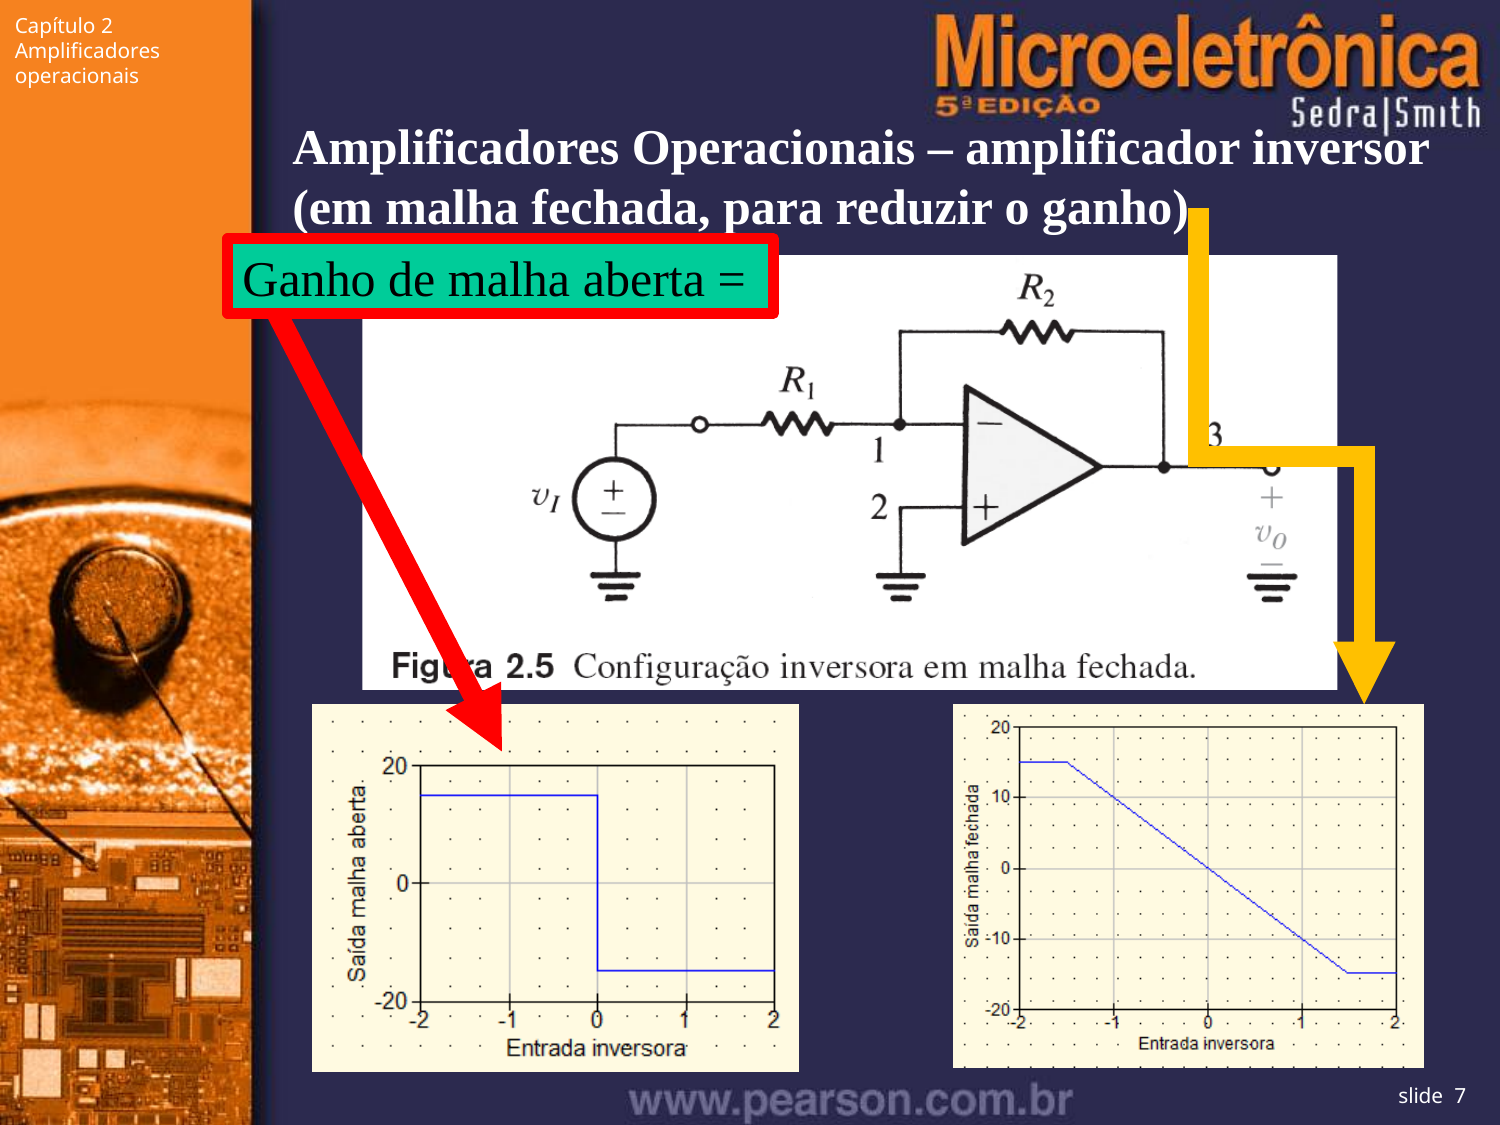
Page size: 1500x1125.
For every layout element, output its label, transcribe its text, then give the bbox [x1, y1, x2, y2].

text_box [5, 238, 996, 1072]
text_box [953, 208, 1424, 1068]
text_box Amplificadores Operacionais – amplificador inversor (em malha fechada, para reduzir o ganho) [277, 107, 1471, 242]
